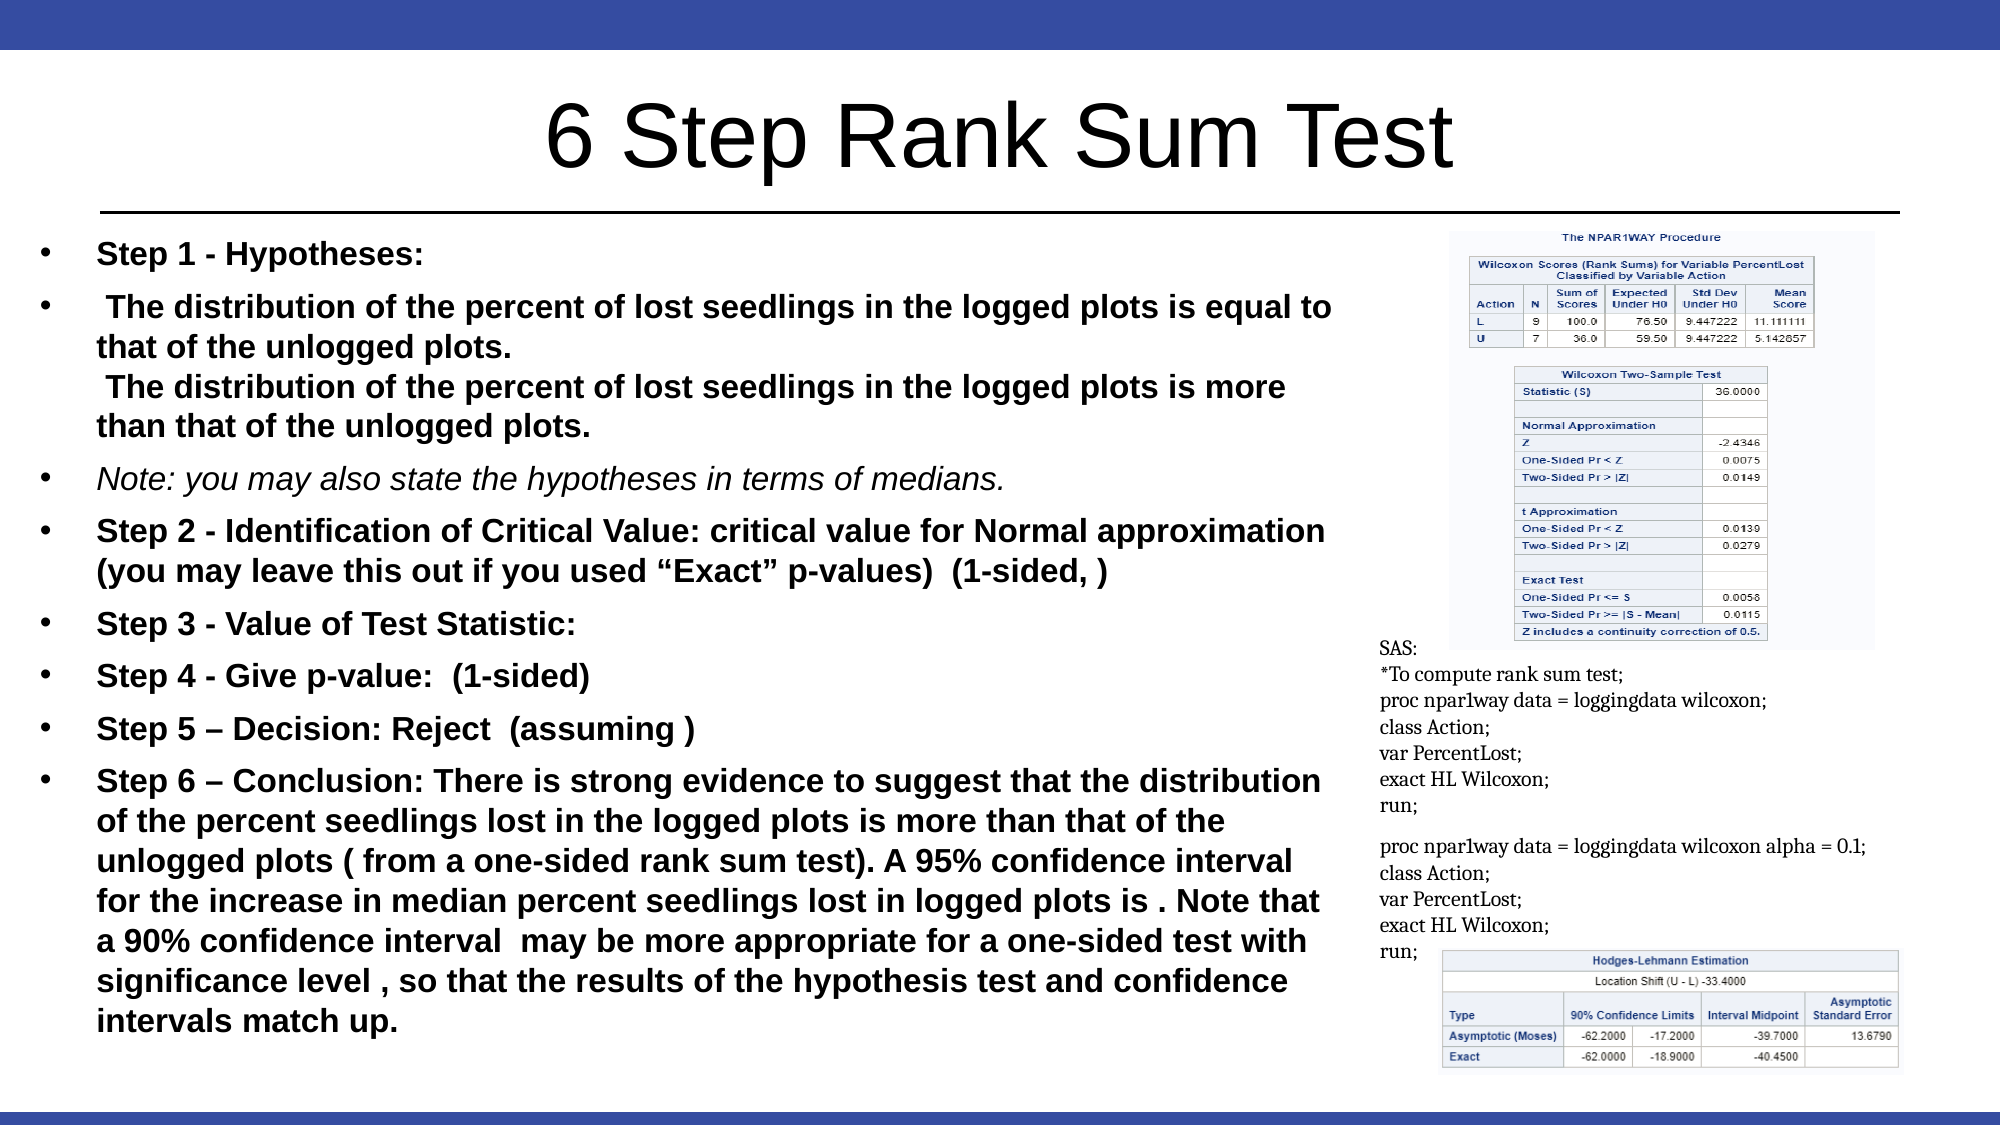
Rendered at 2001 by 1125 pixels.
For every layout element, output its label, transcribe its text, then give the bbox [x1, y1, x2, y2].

title 6 Step Rank Sum Test [99, 37, 1900, 225]
text_box SAS: *To compute rank sum test; proc npar1way data = loggingdata wilcoxon; class Action; var PercentLost; exact HL Wilcoxon; run; proc npar1way data = loggingdata wilcoxon alpha = 0.1; class Action; var PercentLost; exact HL Wilcoxon; run; [1365, 626, 2000, 997]
picture [1449, 224, 1876, 651]
picture [1438, 948, 1905, 1076]
